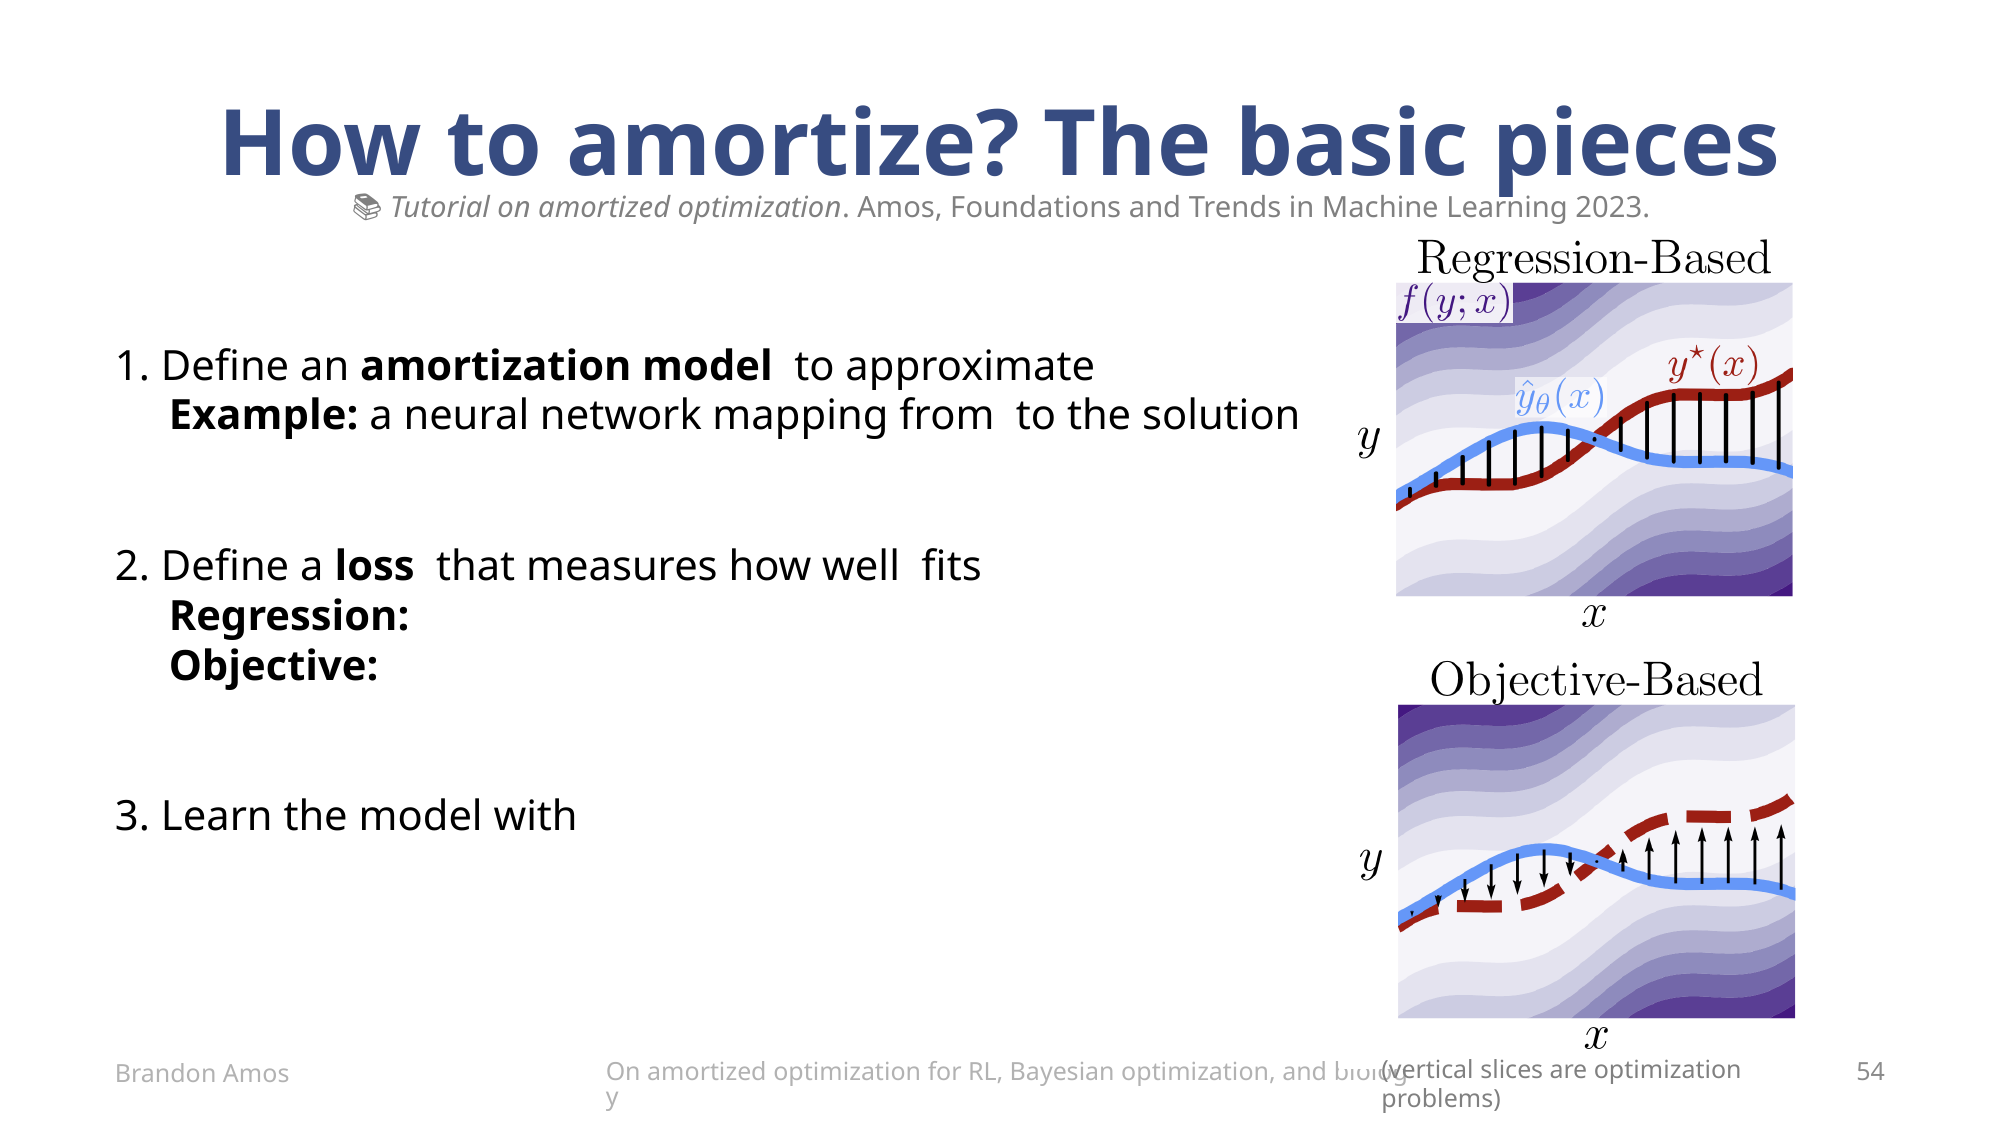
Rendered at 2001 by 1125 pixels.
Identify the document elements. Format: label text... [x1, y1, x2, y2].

picture [1338, 650, 1819, 1069]
title How to amortize? The basic pieces [99, 45, 1900, 233]
slide_number Brandon Amos [99, 1042, 567, 1103]
text_box 📚 Tutorial on amortized optimization. Amos, Foundations and Trends in Machine Learning 2023. [293, 181, 1710, 249]
picture [1351, 228, 1851, 647]
slide_number 54 [1824, 1042, 1900, 1103]
footer On amortized optimization for RL, Bayesian optimization, and biology [590, 1042, 1381, 1103]
text_box (vertical slices are optimization problems) [1381, 1053, 1843, 1113]
